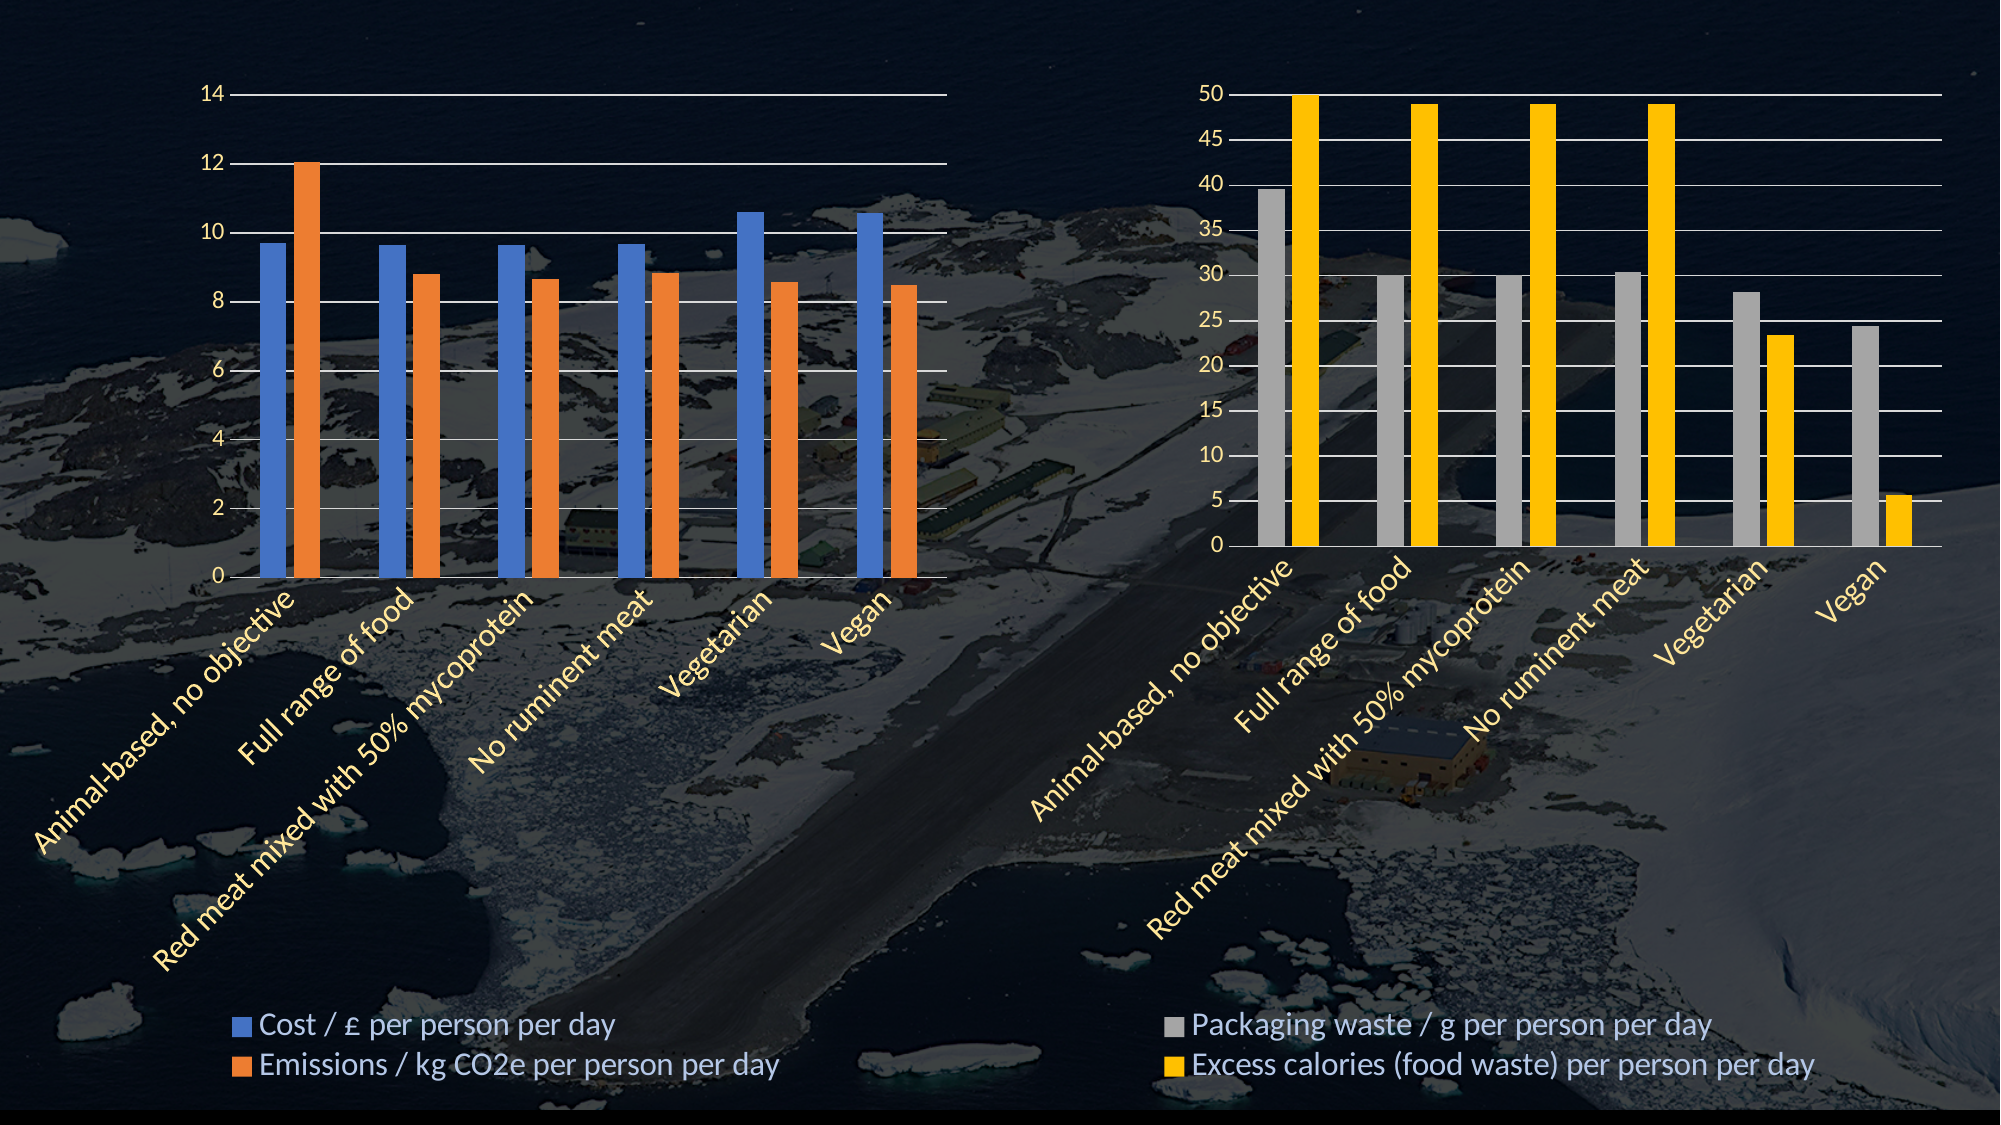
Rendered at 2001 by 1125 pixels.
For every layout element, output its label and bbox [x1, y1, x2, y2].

picture [0, 0, 2000, 1110]
chart [1021, 35, 1960, 1090]
chart [26, 35, 979, 1090]
